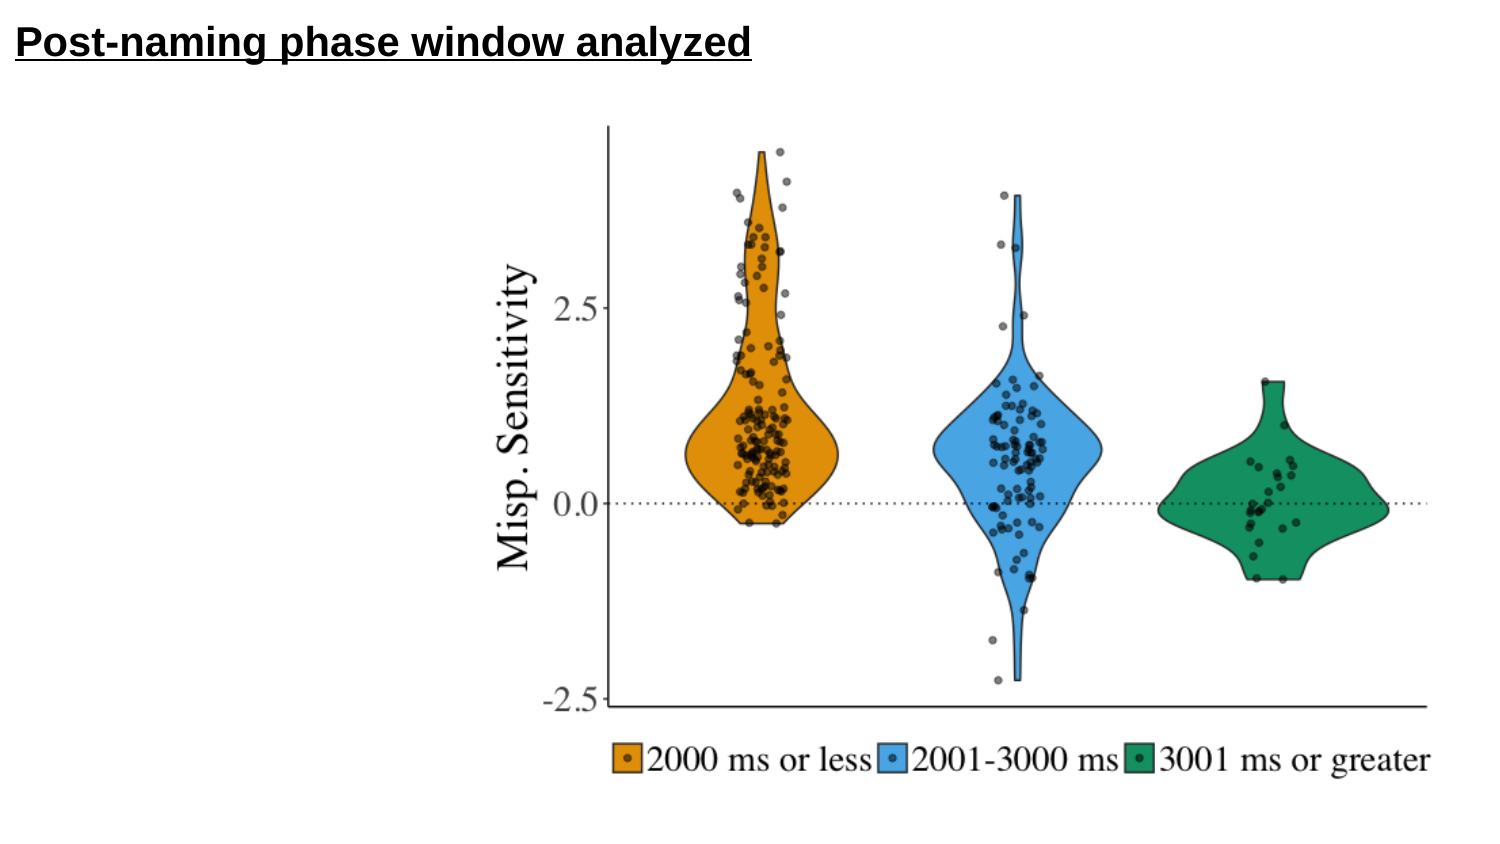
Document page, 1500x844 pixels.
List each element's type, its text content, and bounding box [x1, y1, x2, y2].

picture [487, 115, 1438, 794]
text_box Post-naming phase window analyzed [0, 0, 768, 117]
